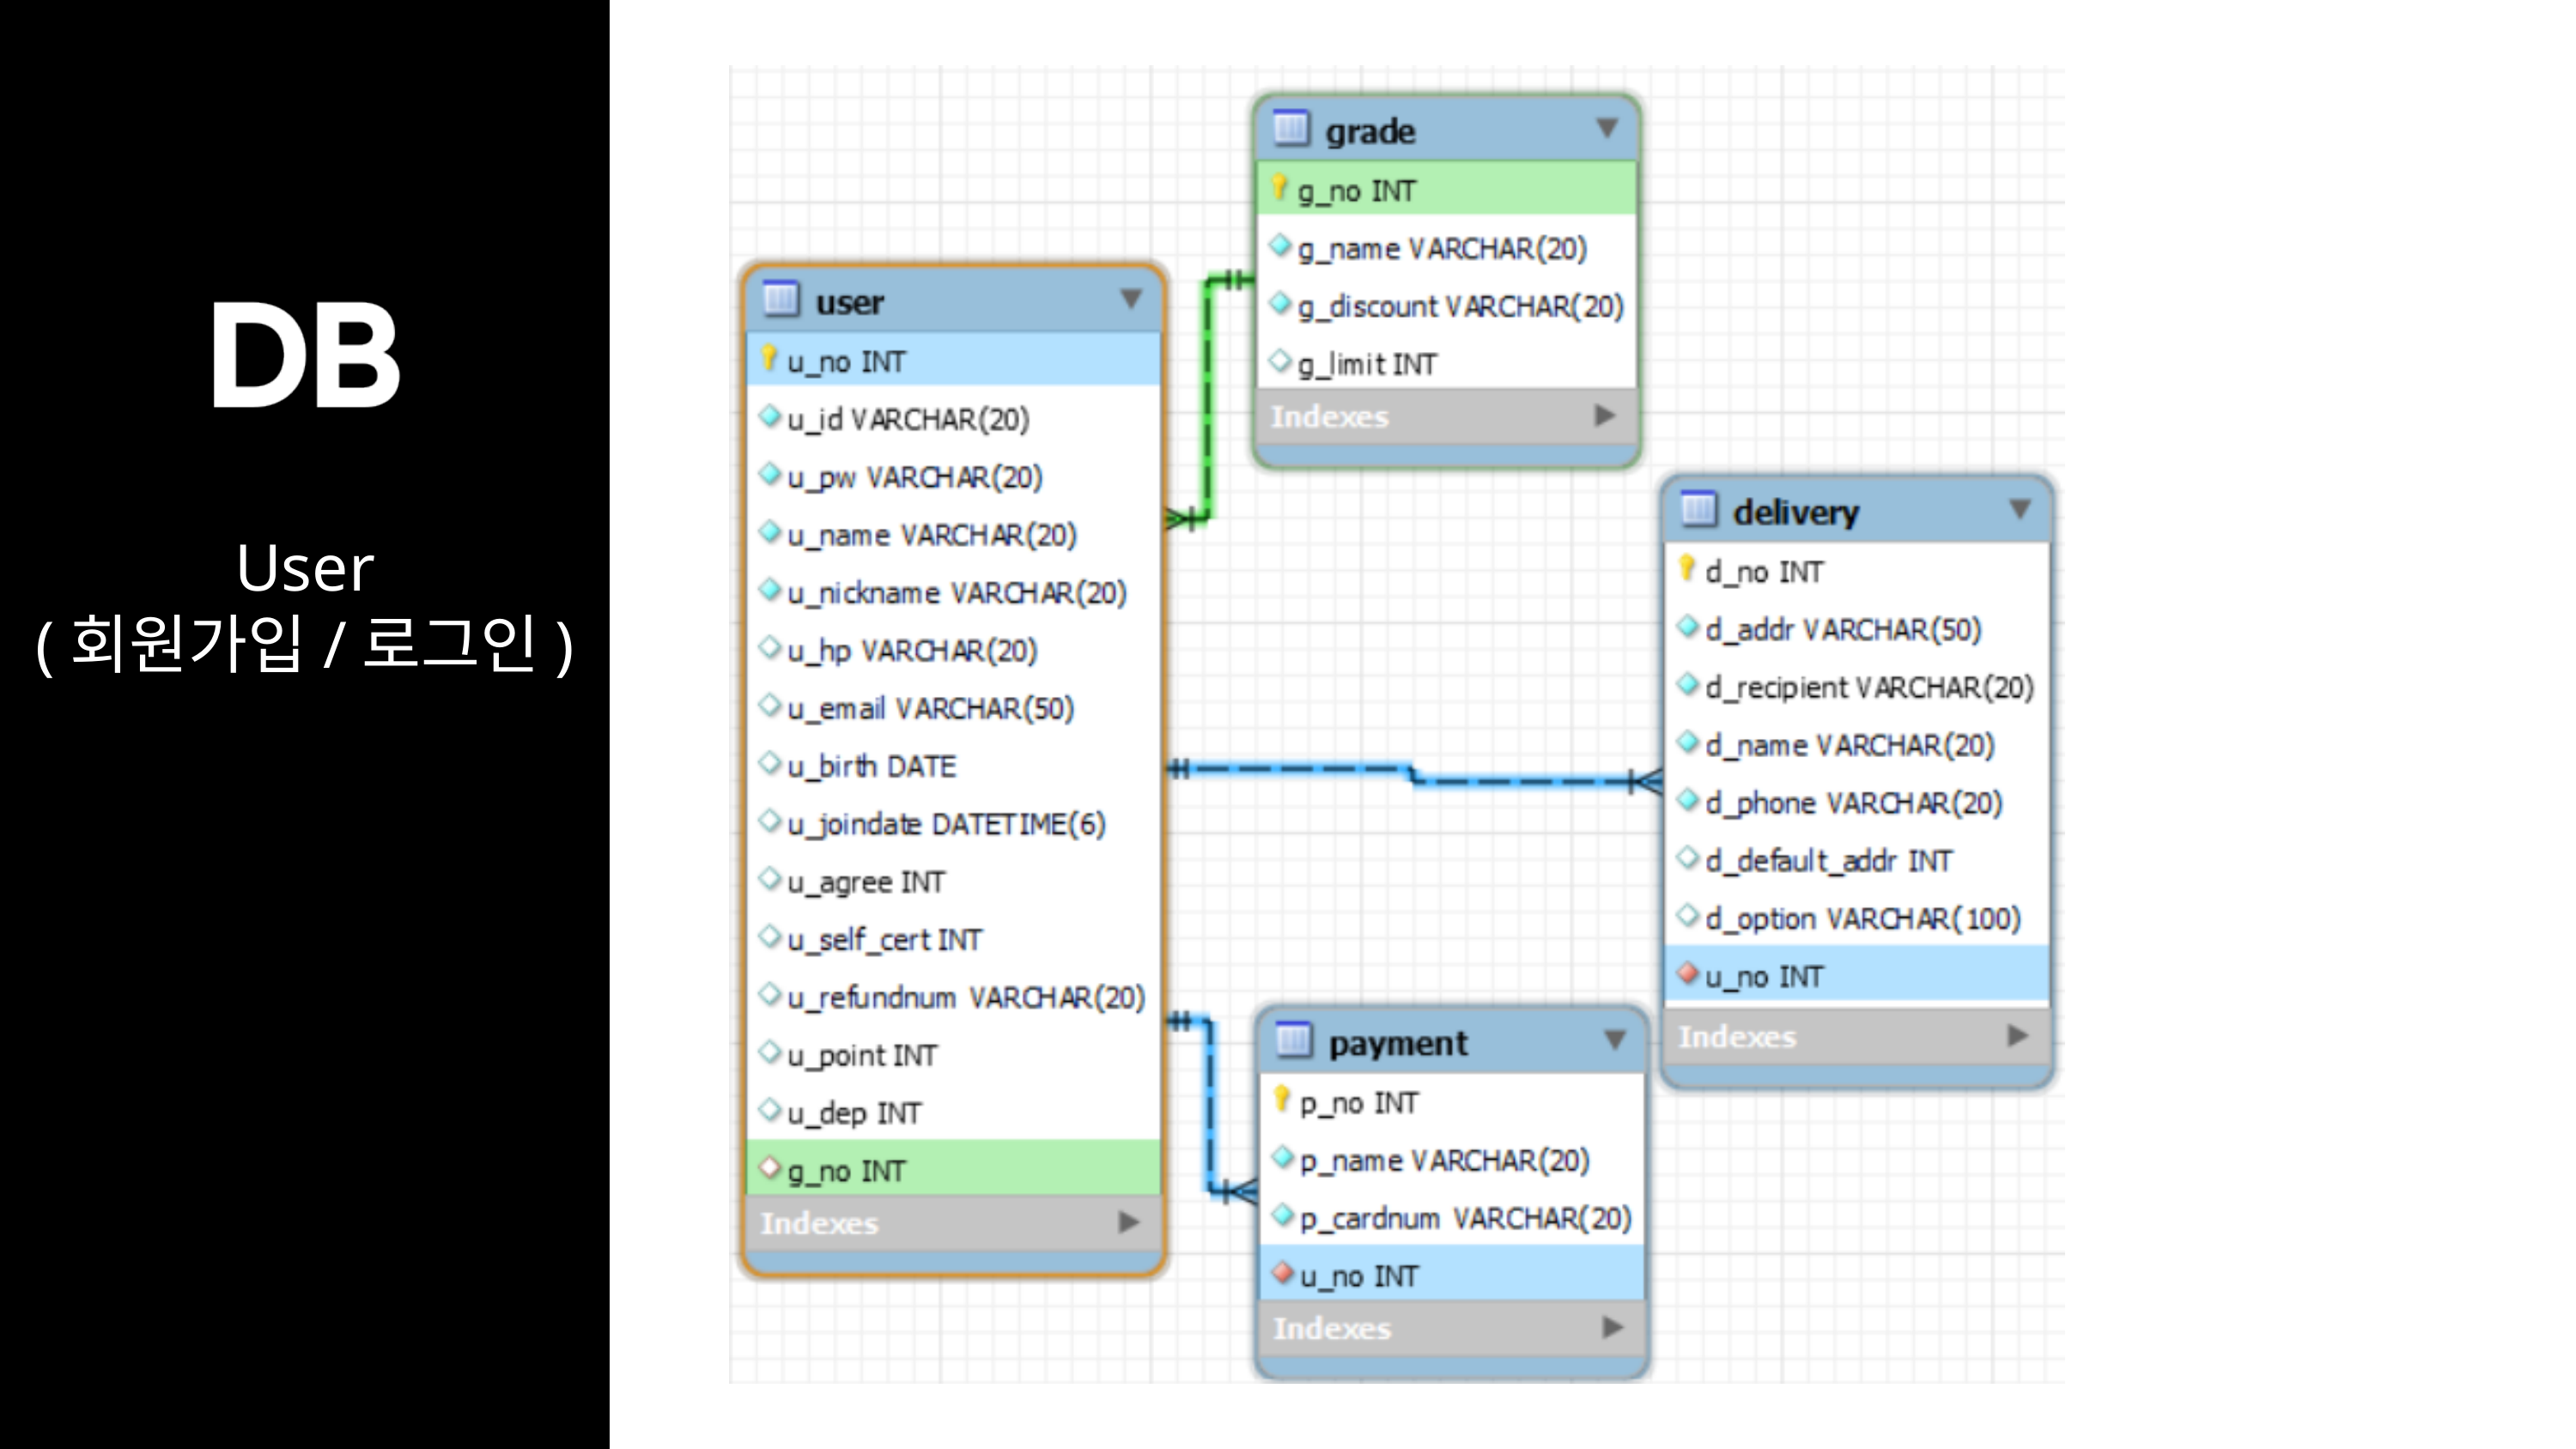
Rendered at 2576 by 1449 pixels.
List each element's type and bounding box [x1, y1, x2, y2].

text_box [610, 0, 2576, 1449]
picture [0, 258, 459, 467]
picture [729, 65, 2065, 1384]
text_box [0, 0, 607, 1449]
